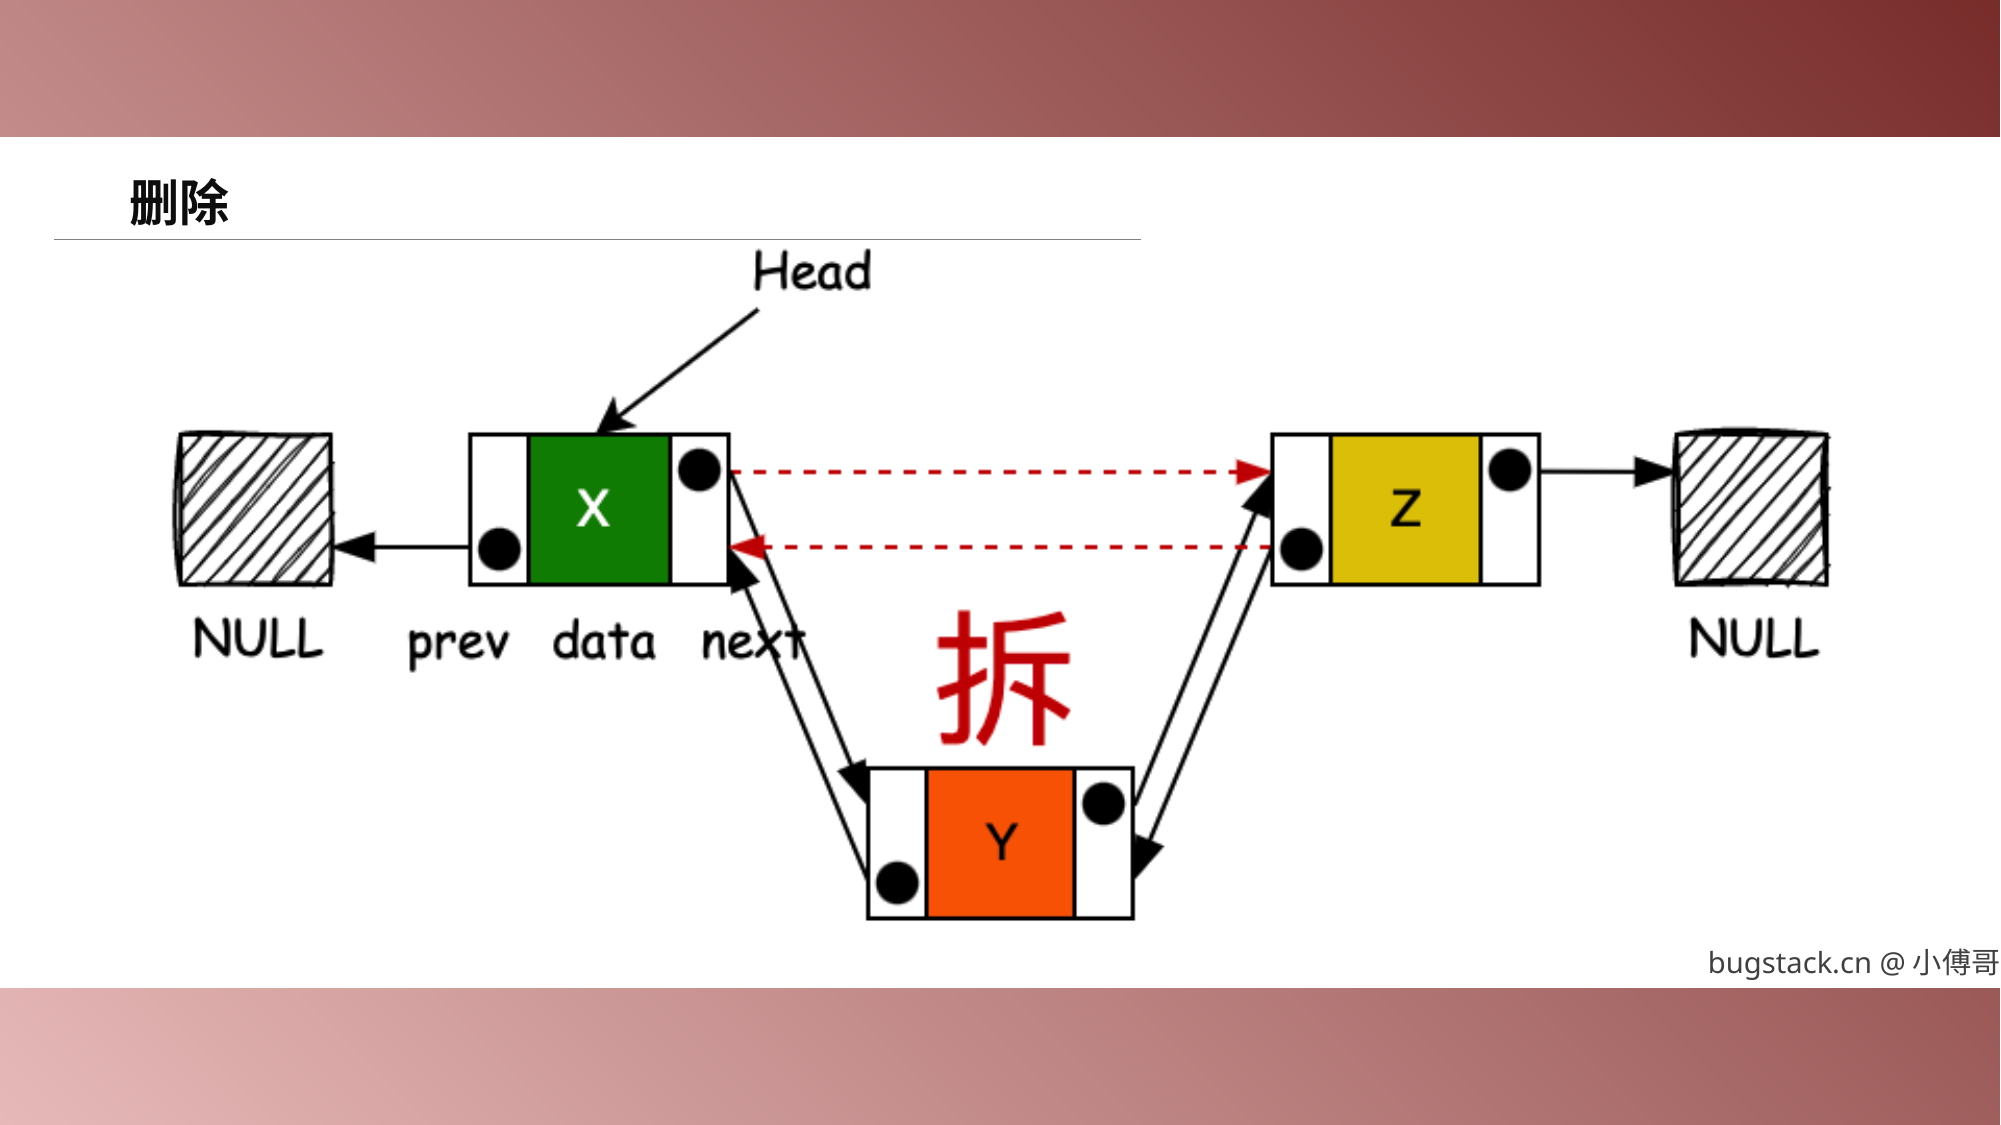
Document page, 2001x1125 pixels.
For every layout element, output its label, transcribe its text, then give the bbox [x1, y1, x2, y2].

text_box 删除 [0, 163, 360, 239]
picture [151, 239, 1848, 944]
